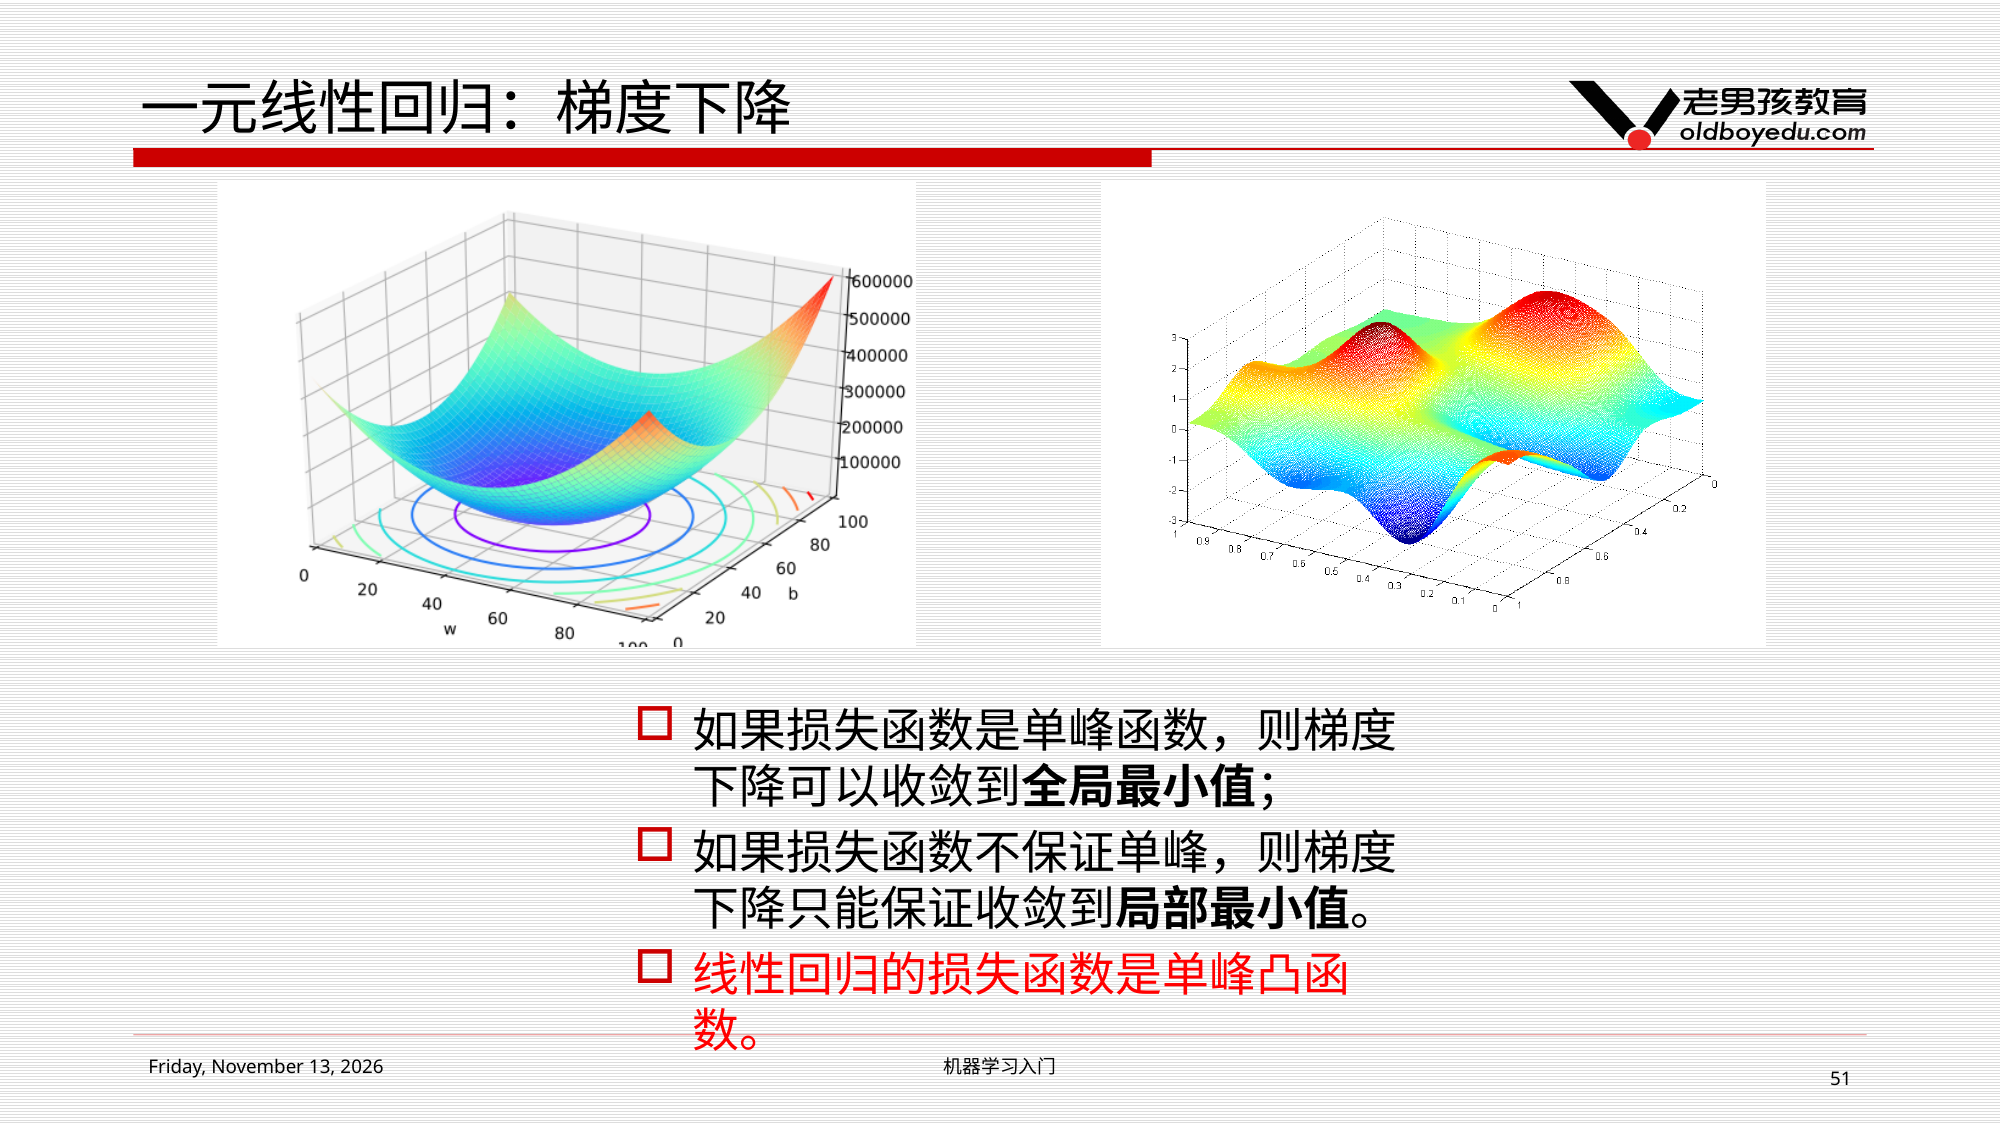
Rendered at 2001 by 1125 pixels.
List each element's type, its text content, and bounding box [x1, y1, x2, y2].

slide_number 51 [1433, 1058, 1867, 1103]
picture [1101, 182, 1766, 647]
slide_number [133, 1046, 567, 1103]
picture [217, 181, 916, 647]
title 一元线性回归：梯度下降 [125, 50, 1876, 149]
footer 机器学习入门 [683, 1046, 1317, 1103]
list 如果损失函数是单峰函数，则梯度下降可以收敛到全局最小值； 如果损失函数不保证单峰，则梯度下降只能保证收敛到局部最小值。 线性回归的损失函数是单峰凸函数。 [619, 693, 1458, 989]
